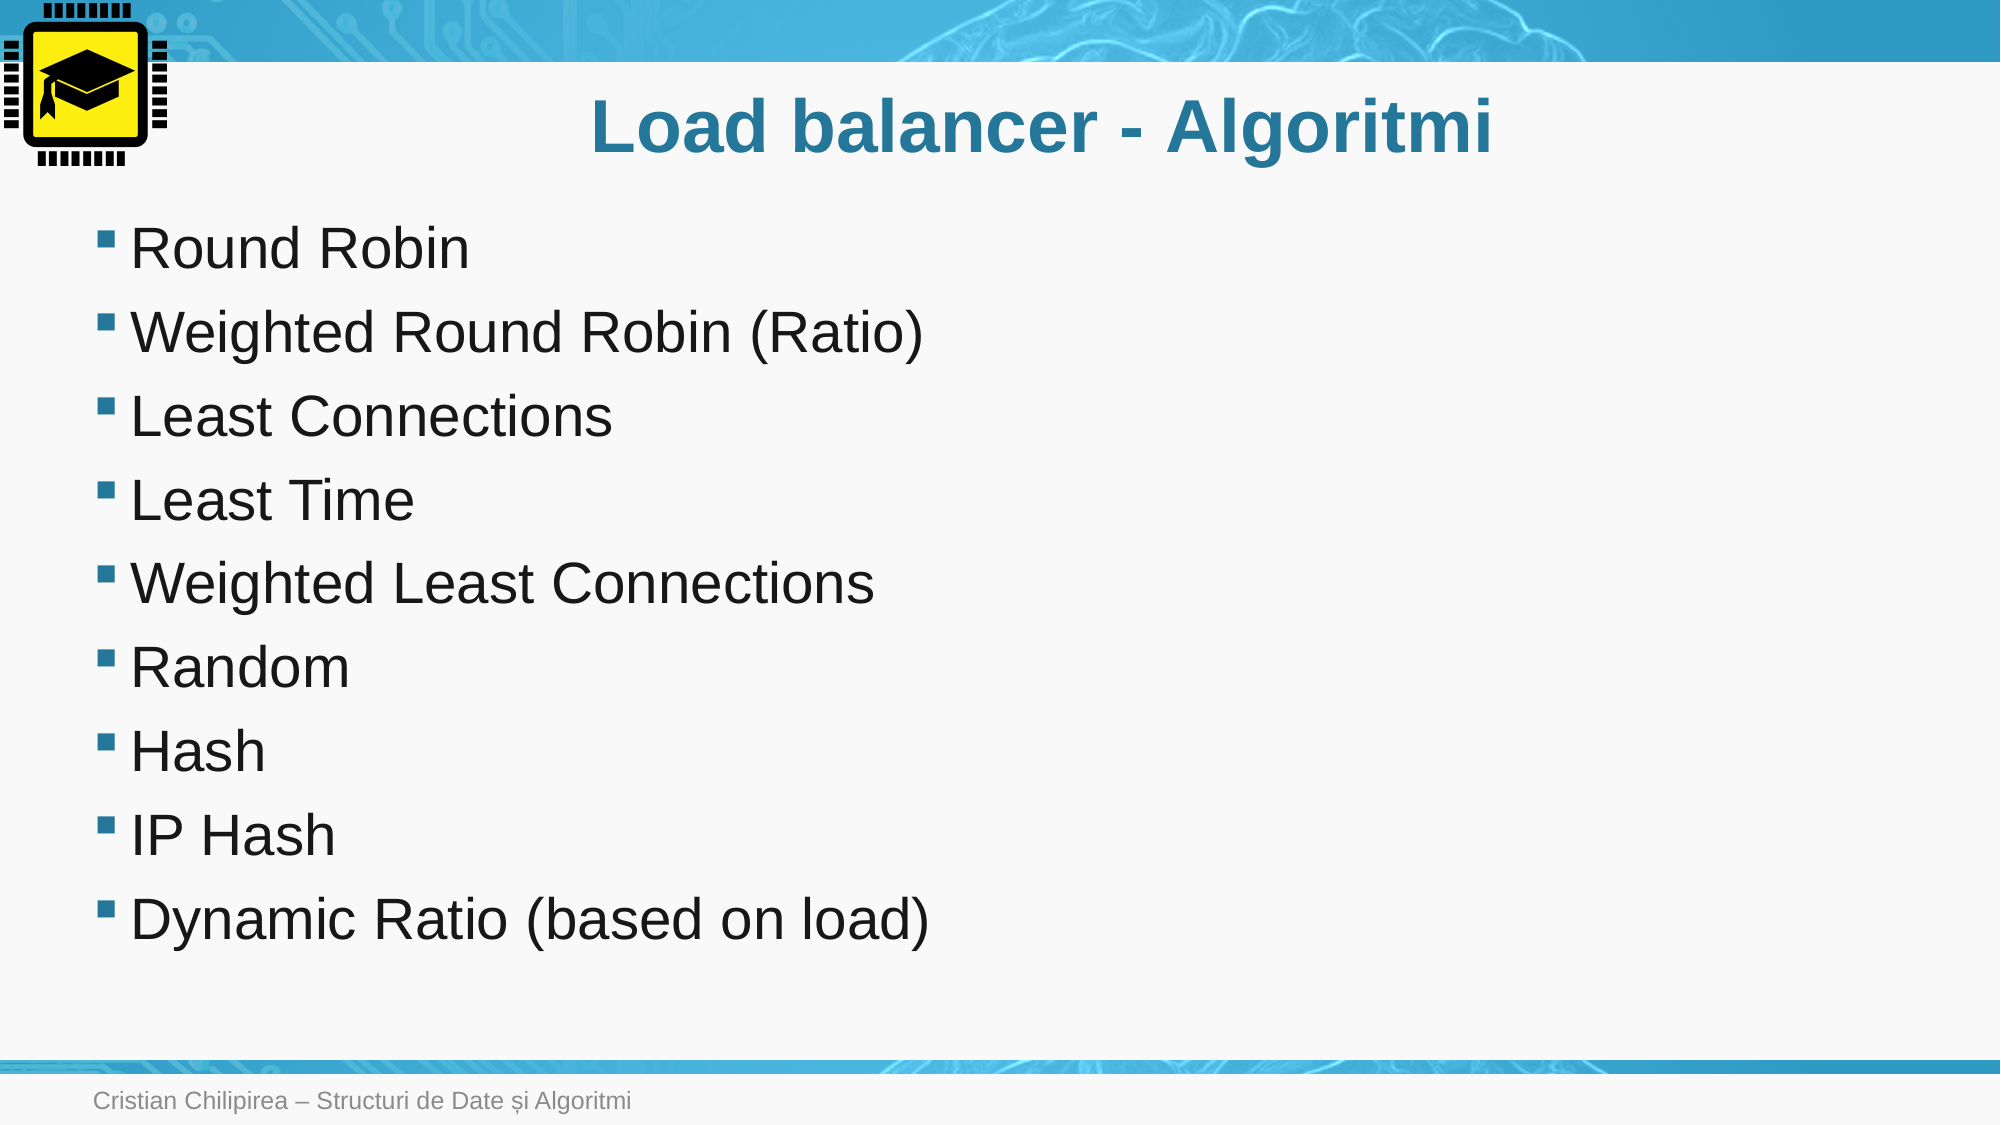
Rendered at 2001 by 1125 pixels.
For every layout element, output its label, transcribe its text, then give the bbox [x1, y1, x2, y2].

picture [0, 0, 2000, 166]
picture [0, 1060, 2000, 1074]
title Load balancer - Algoritmi [170, 76, 1915, 180]
footer Cristian Chilipirea – Structuri de Date și Algoritmi [77, 1073, 1338, 1125]
list Round Robin Weighted Round Robin (Ratio) Least Connections Least Time Weighted Least Connections Random Hash IP Hash Dynamic Ratio (based on load) [77, 210, 1915, 1033]
